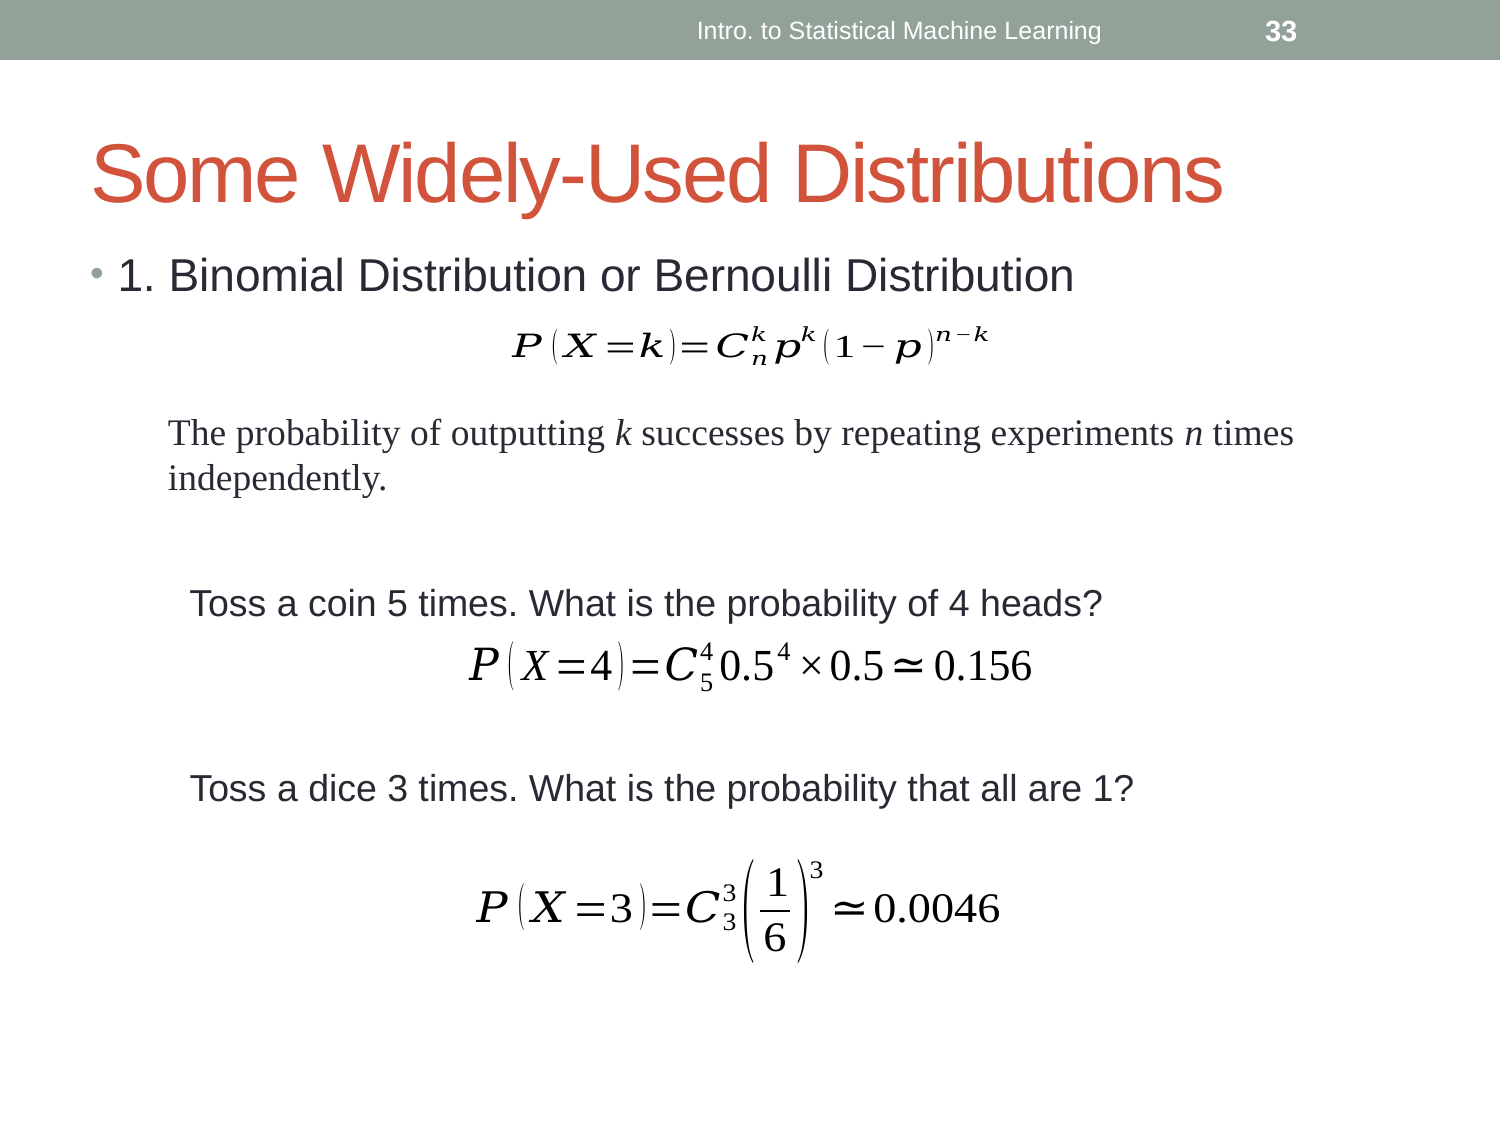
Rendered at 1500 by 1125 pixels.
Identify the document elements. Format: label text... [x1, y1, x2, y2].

text_box The probability of outputting k successes by repeating experiments n times independently. [153, 400, 1347, 506]
text_box Toss a coin 5 times. What is the probability of 4 heads? [174, 571, 1129, 632]
footer Intro. to Statistical Machine Learning [562, 3, 1238, 57]
slide_number 33 [1250, 3, 1425, 57]
title Some Widely-Used Distributions [75, 87, 1425, 238]
text_box Toss a dice 3 times. What is the probability that all are 1? [174, 756, 1150, 816]
text_box 1. Binomial Distribution or Bernoulli Distribution [74, 238, 1425, 309]
